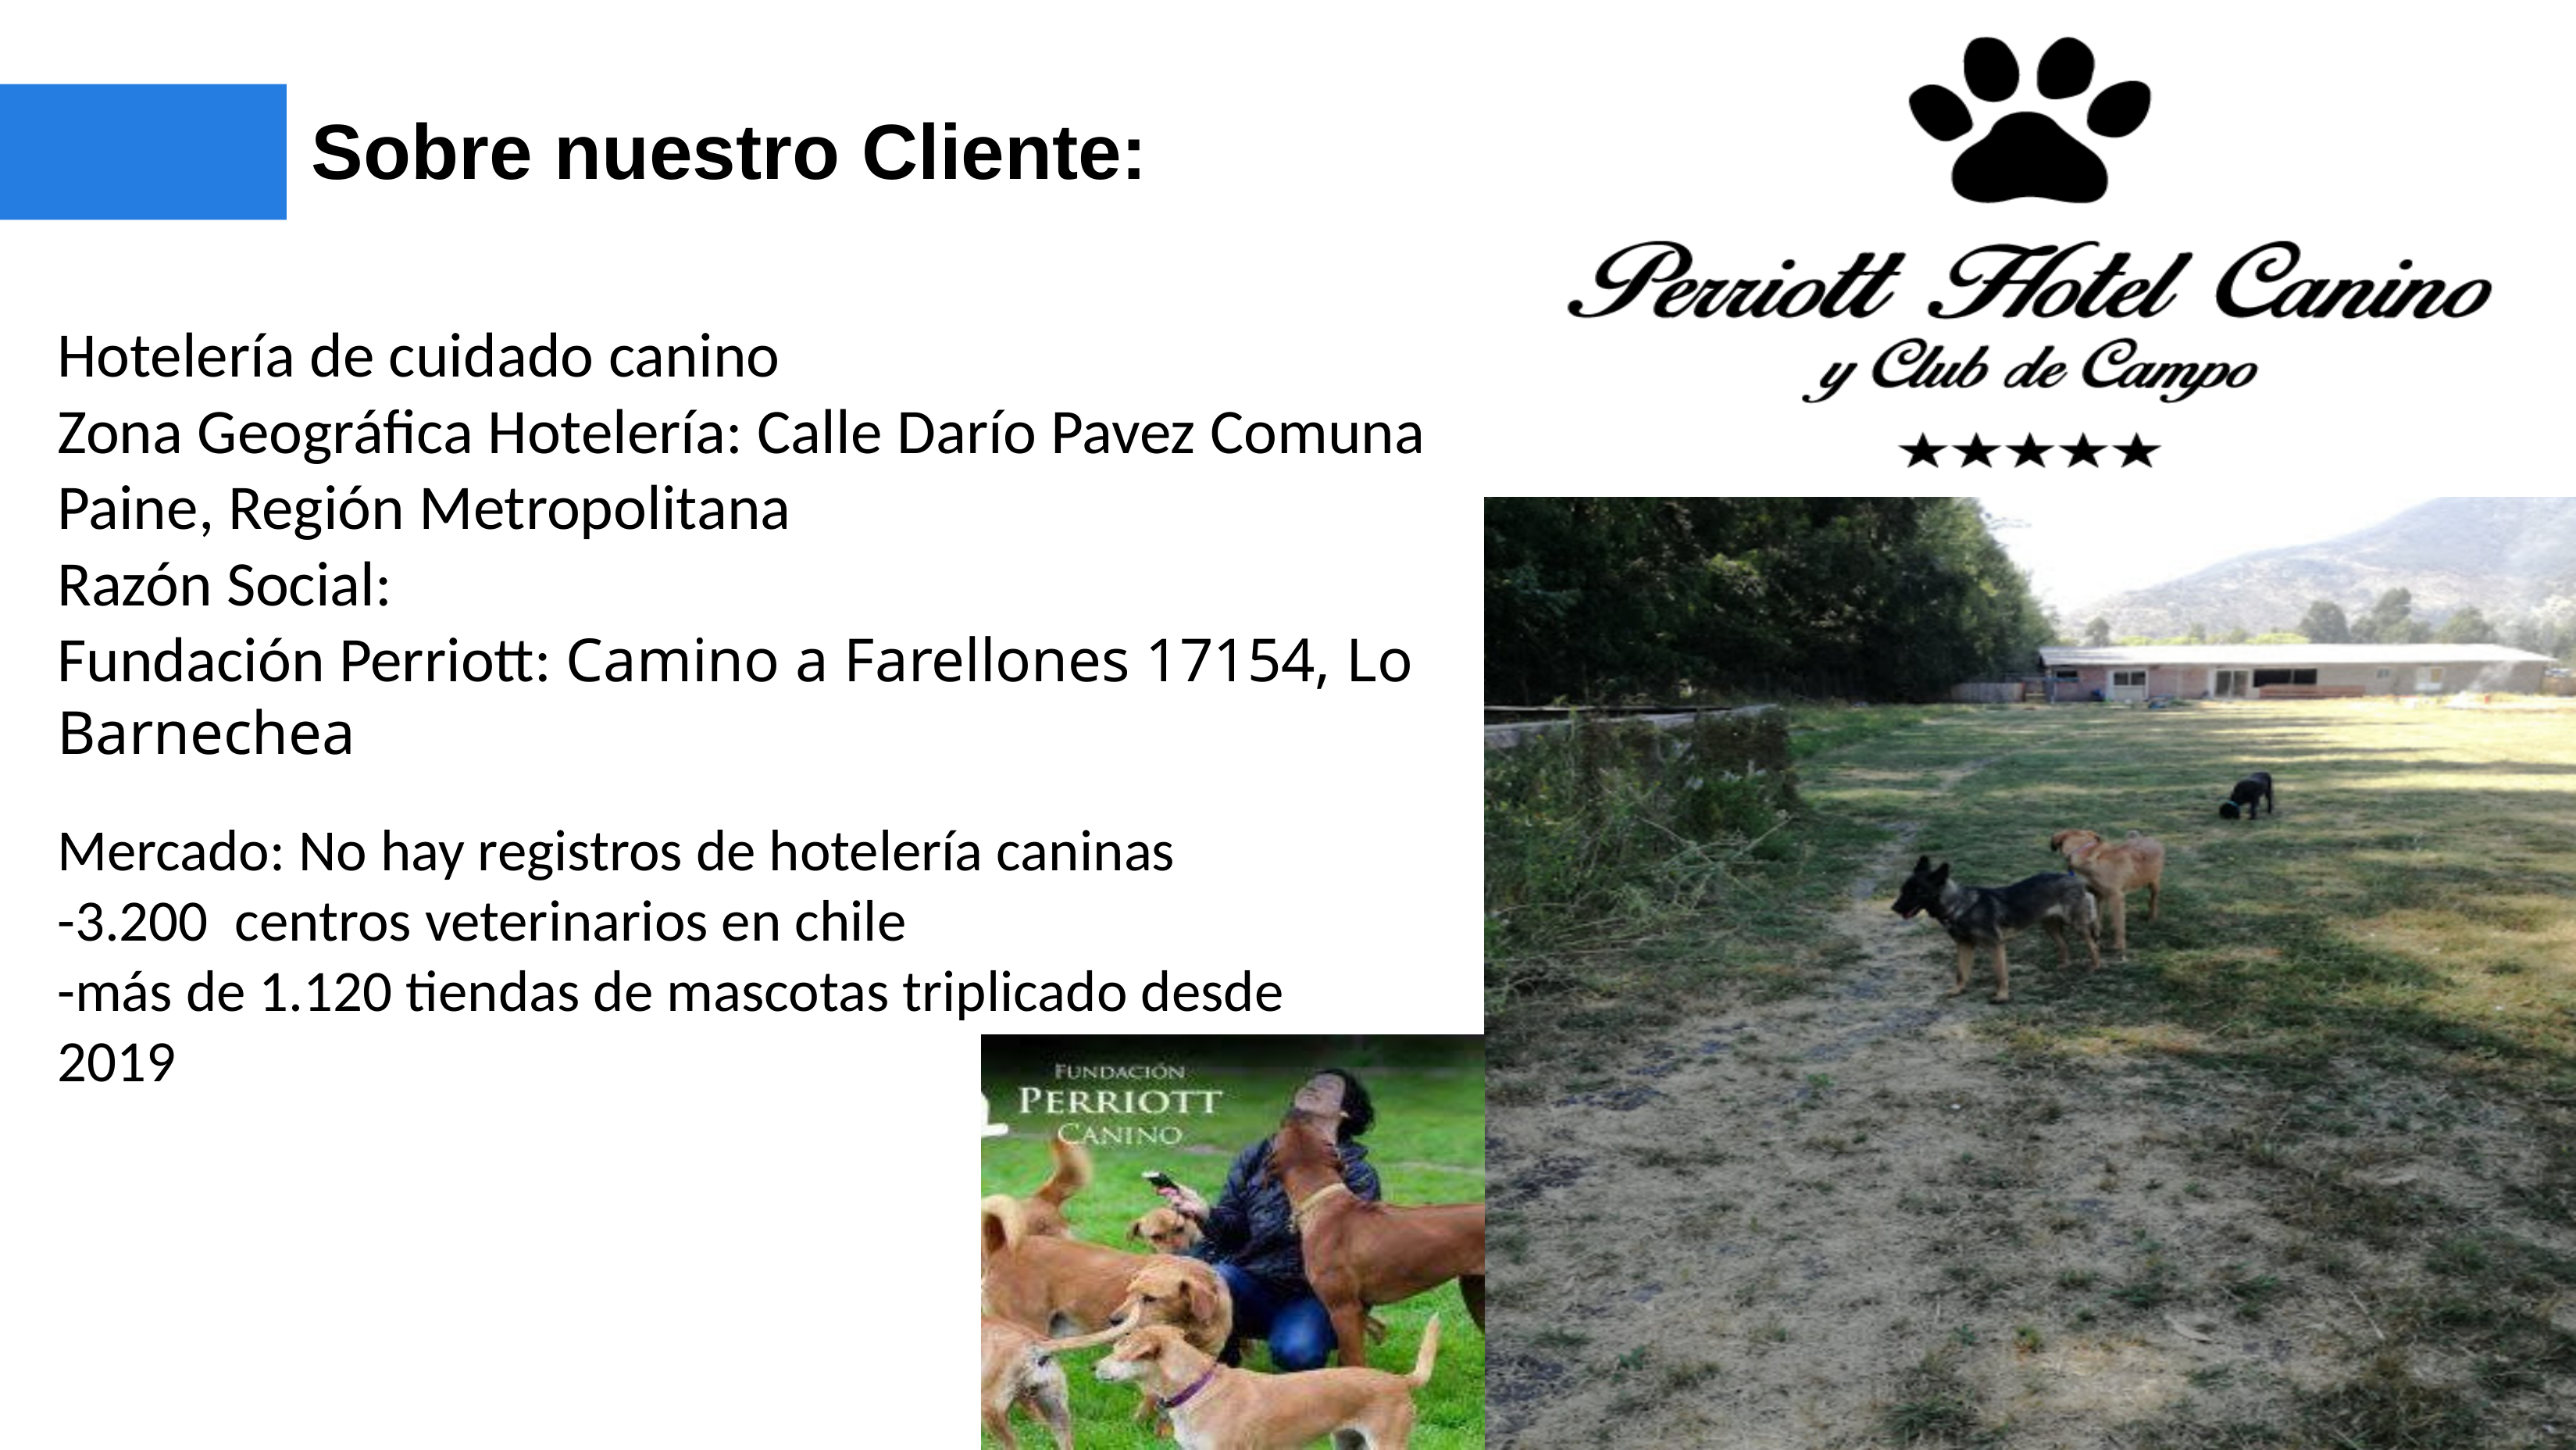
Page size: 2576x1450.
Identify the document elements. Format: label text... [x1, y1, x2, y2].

text_box Mercado: No hay registros de hotelería caninas -3.200 centros veterinarios en chile -más de 1.120 tiendas de mascotas triplicado desde 2019 [45, 800, 1309, 1146]
text_box Hotelería de cuidado canino Zona Geográfica Hotelería: Calle Darío Pavez Comuna Paine, Región Metropolitana Razón Social: Fundación Perriott: Camino a Farellones 17154, Lo Barnechea [45, 302, 1469, 826]
picture [980, 0, 2576, 1450]
title Sobre nuestro Cliente: [311, 101, 1187, 302]
